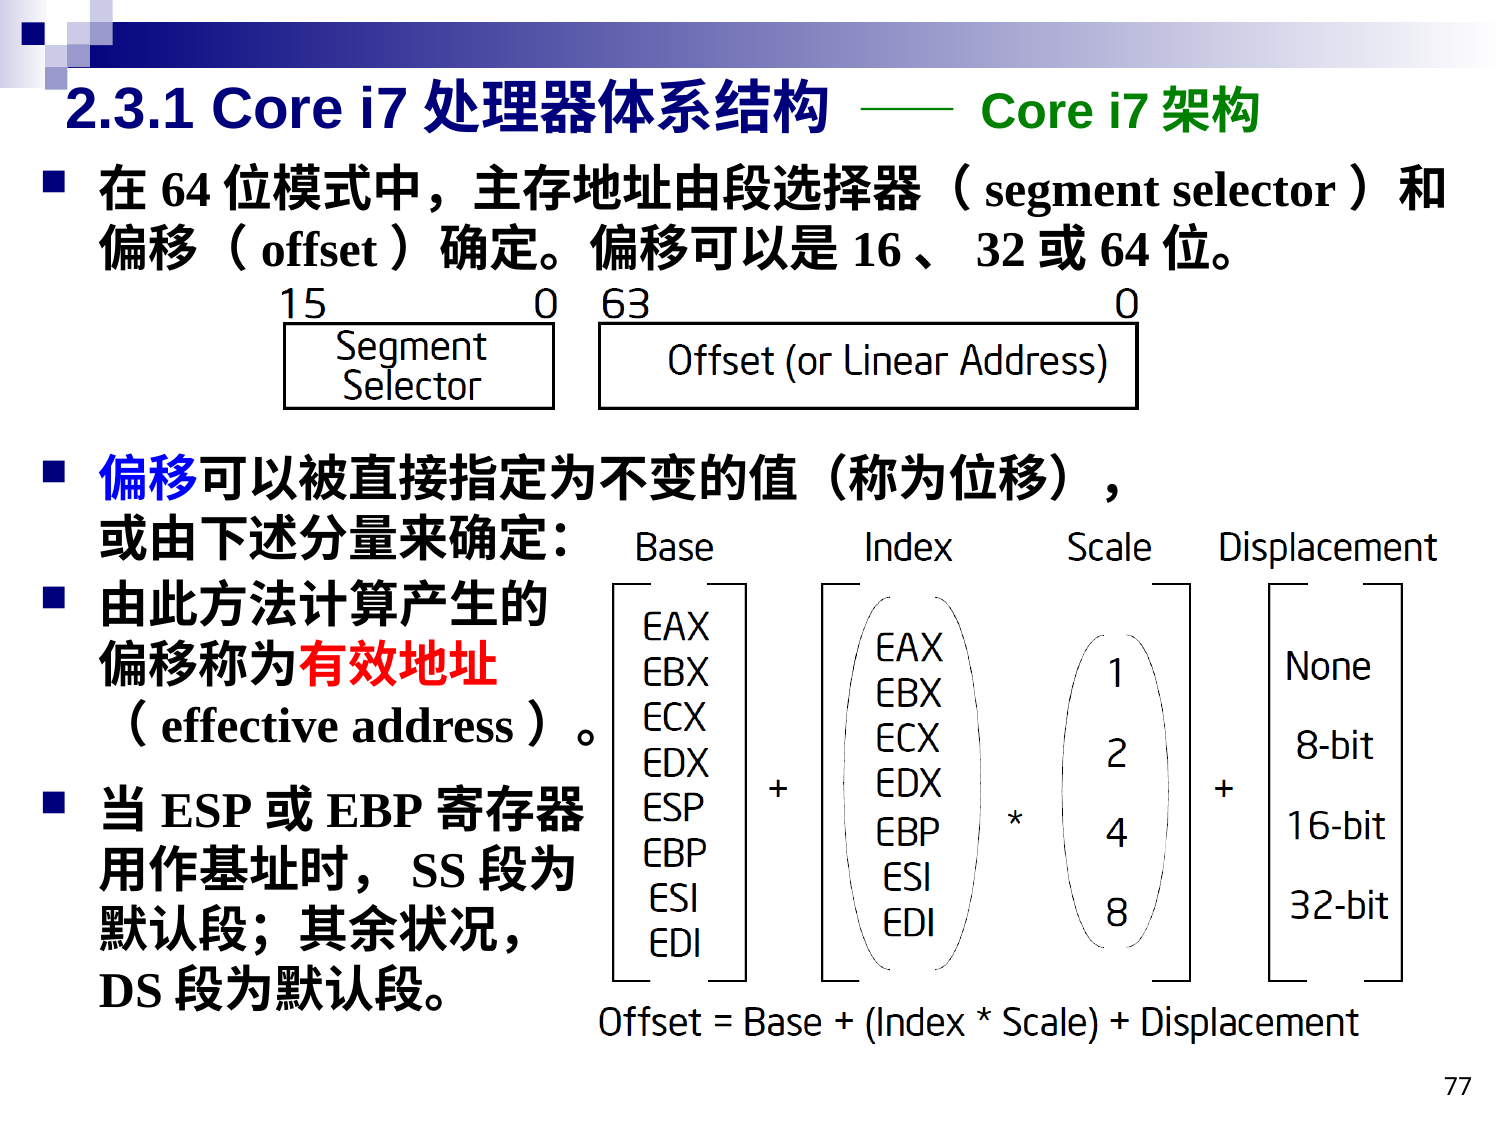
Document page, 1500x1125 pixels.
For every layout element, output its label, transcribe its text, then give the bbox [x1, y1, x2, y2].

list 在64位模式中，主存地址由段选择器（segment selector）和偏移（offset）确定。偏移可以是16、32或64位。 偏移可以被直接指定为不变的值（称为位移）， 或由下述分量来确定： 由此方法计算产生的 偏移称为有效地址 （effective address）。 当ESP或EBP寄存器 用作基址时，SS段为 默认段；其余状况， DS段为默认段。 [24, 148, 1476, 1086]
slide_number 77 [1137, 1037, 1488, 1113]
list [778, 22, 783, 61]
picture [596, 528, 1440, 1047]
title 2.3.1 Core i7处理器体系结构 —— Core i7架构 [49, 61, 1476, 148]
text_box [689, 22, 693, 61]
picture [274, 278, 1144, 417]
